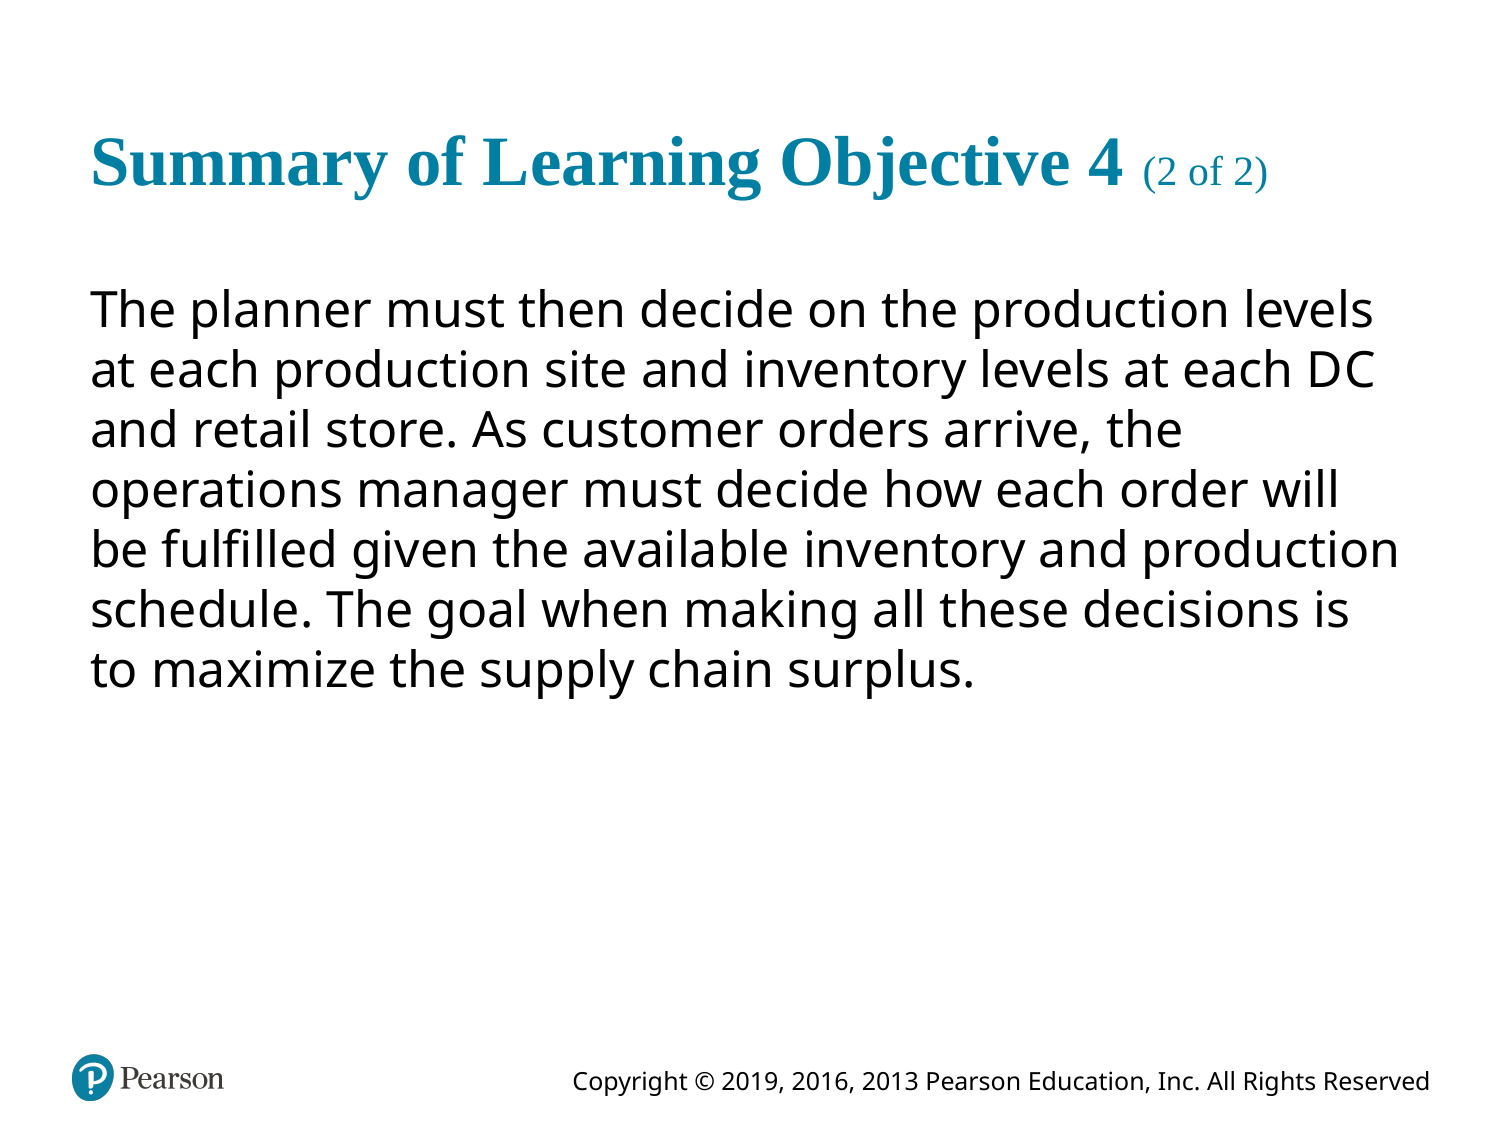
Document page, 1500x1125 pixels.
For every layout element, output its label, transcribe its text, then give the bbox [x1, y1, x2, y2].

picture [98, 1054, 224, 1101]
picture [72, 1087, 83, 1101]
picture [72, 1054, 88, 1070]
title Summary of Learning Objective 4 (2 of 2) [75, 0, 1425, 216]
picture [80, 1063, 106, 1088]
list The planner must then decide on the production levels at each production site and inventory levels at each D C and retail store. As customer orders arrive, the operations manager must decide how each order will be fulfilled given the available inventory and production schedule. The goal when making all these decisions is to maximize the supply chain surplus. [75, 262, 1425, 931]
